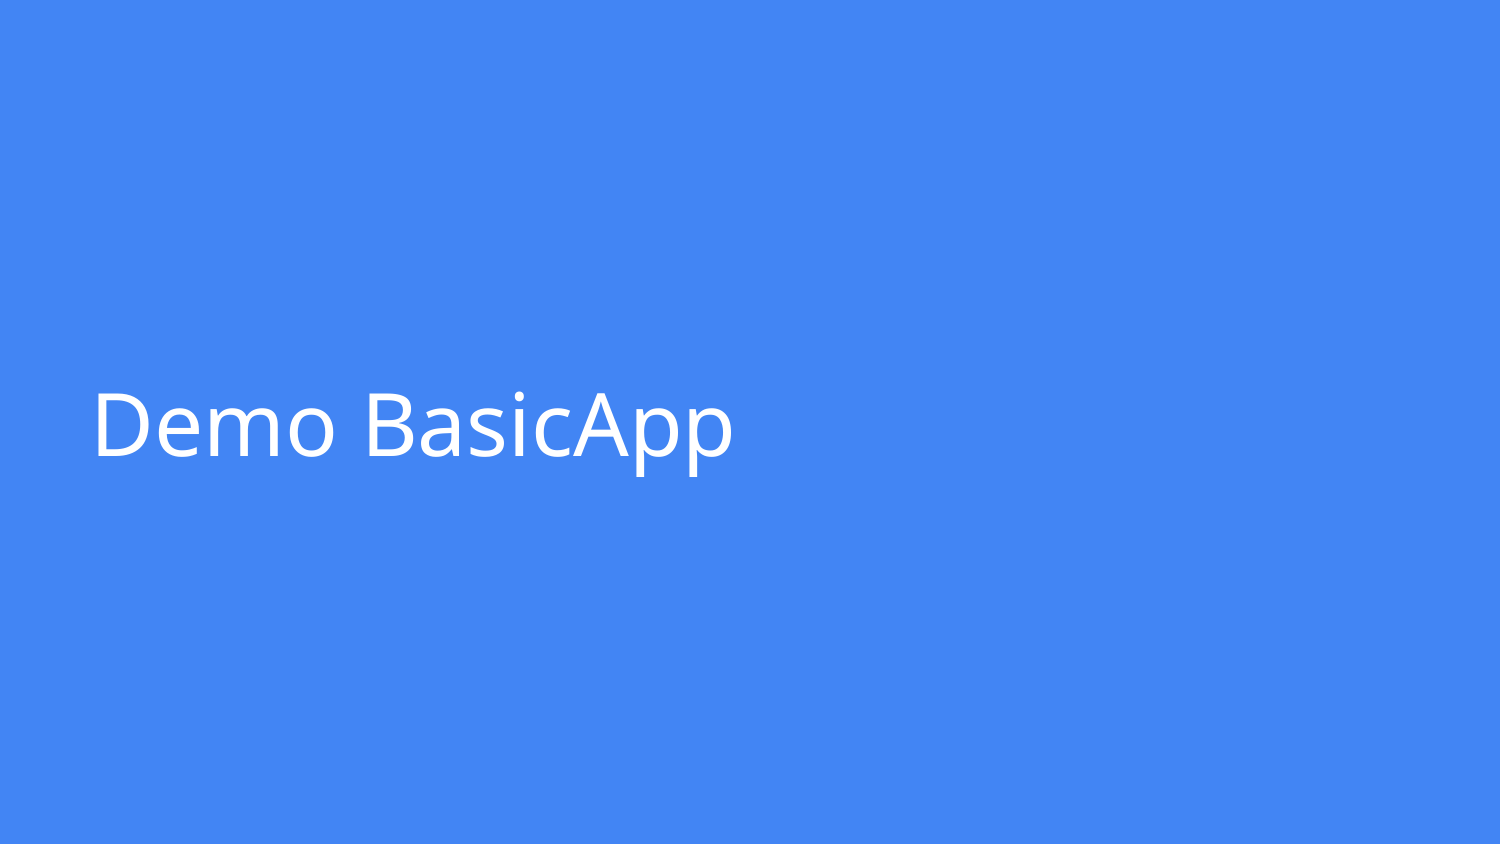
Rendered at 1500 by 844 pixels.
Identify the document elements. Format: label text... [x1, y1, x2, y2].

title Demo BasicApp [75, 338, 1425, 505]
